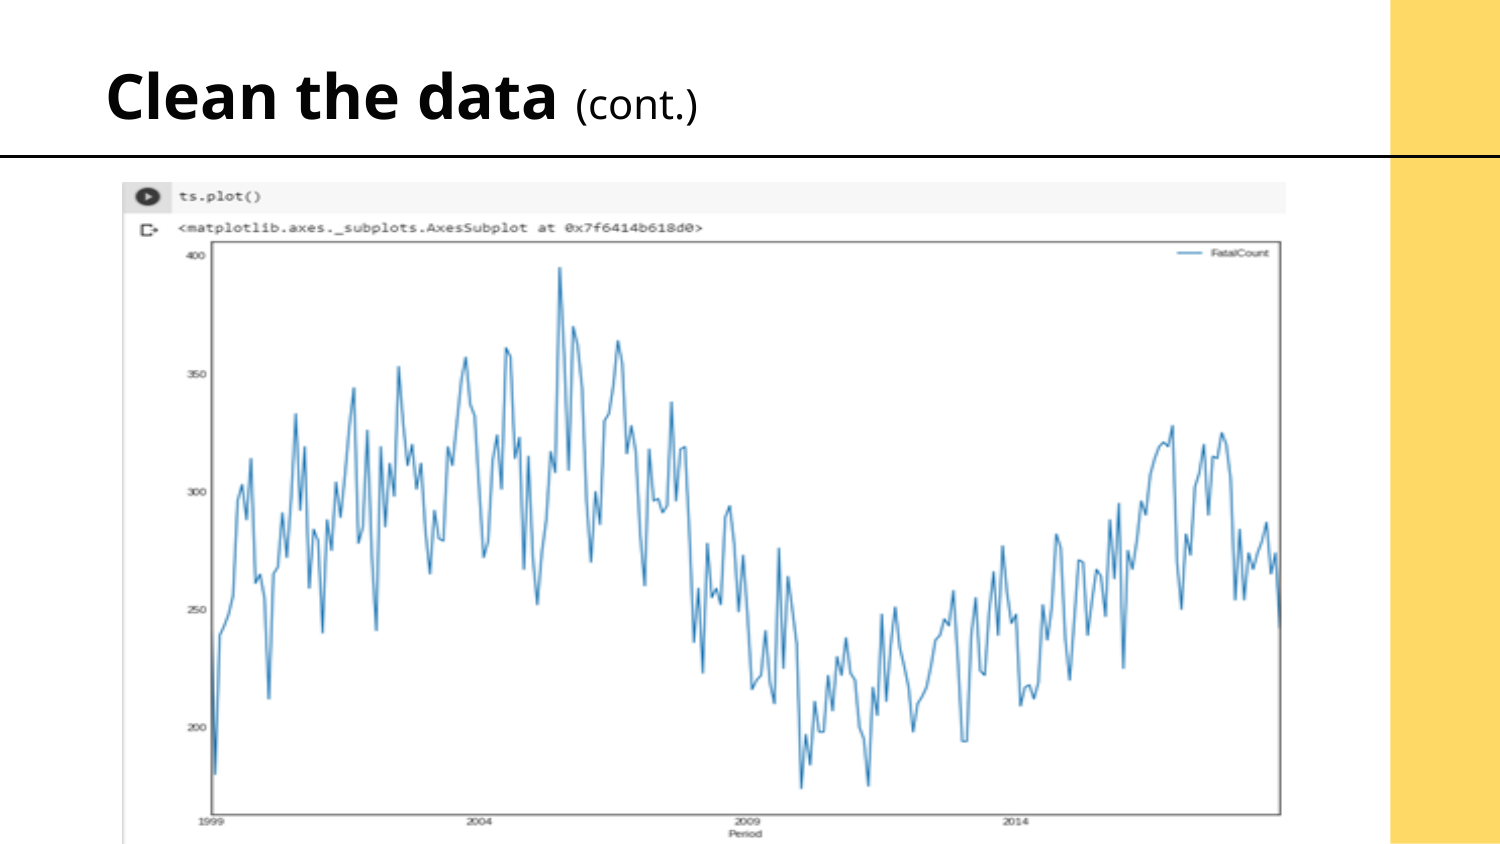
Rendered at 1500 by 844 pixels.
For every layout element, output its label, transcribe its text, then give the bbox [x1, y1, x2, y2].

text_box Clean the data (cont.) [89, 42, 784, 155]
picture [121, 182, 1286, 844]
